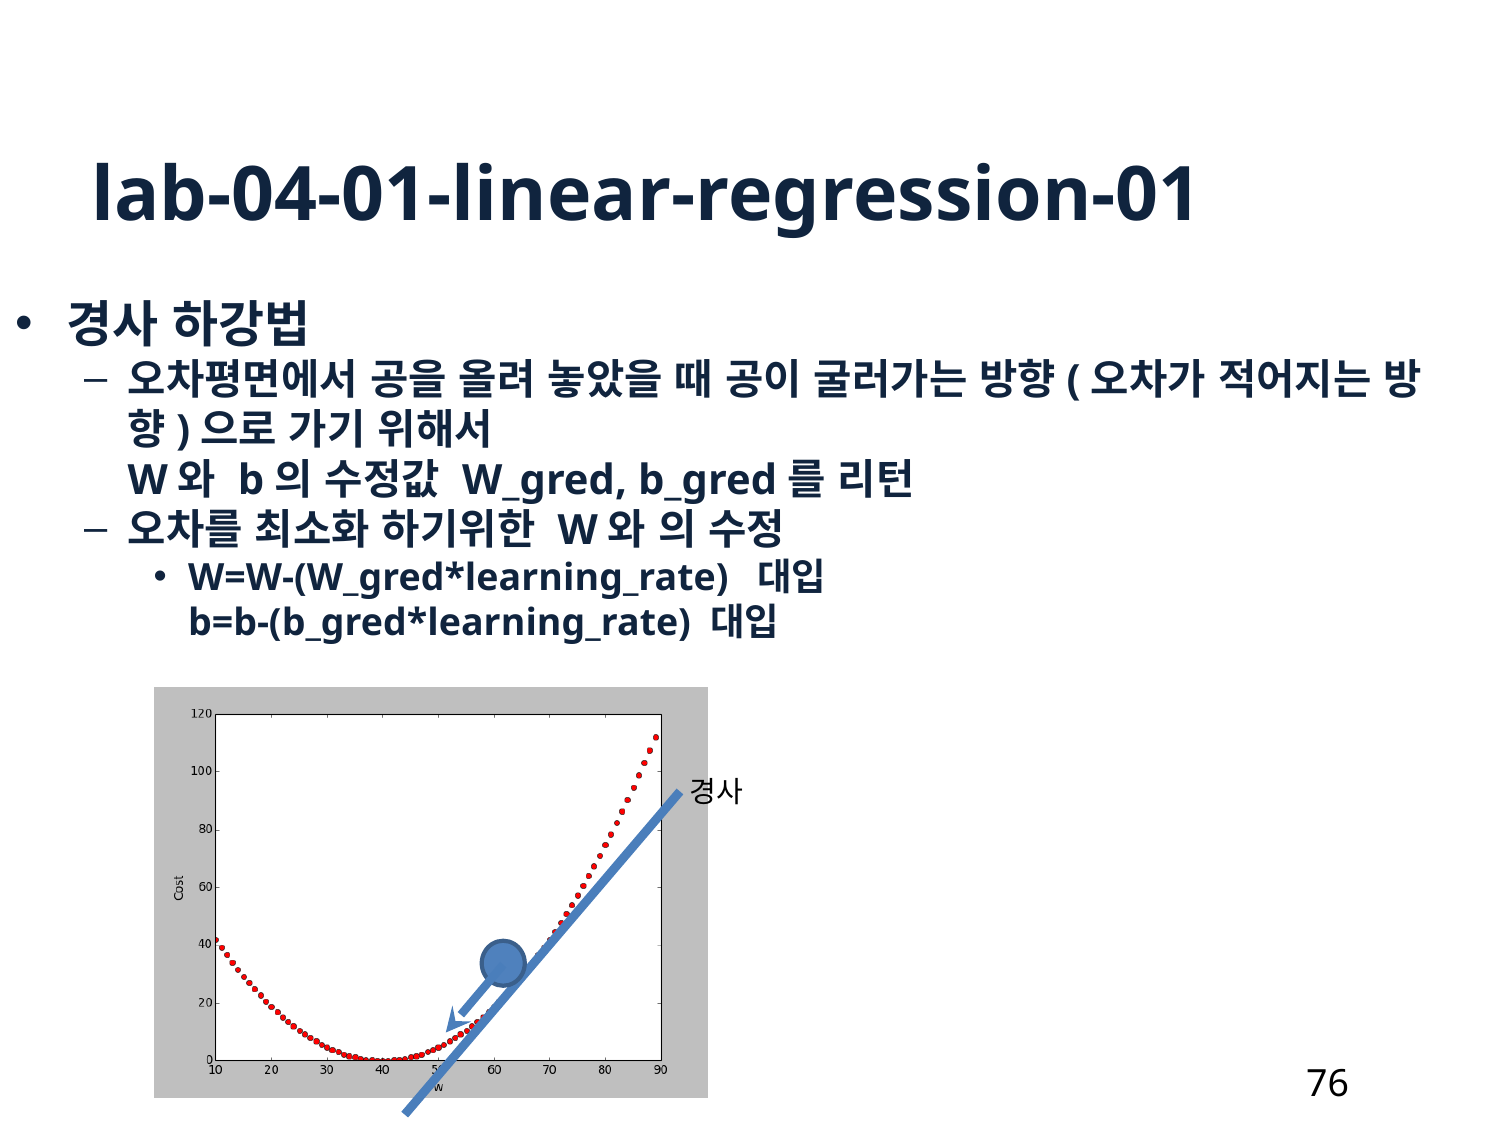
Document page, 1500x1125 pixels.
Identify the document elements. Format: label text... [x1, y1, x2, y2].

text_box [154, 687, 768, 1115]
list 경사 하강법 오차평면에서 공을 올려 놓았을 때 공이 굴러가는 방향(오차가 적어지는 방향)으로 가기 위해서 W와 b의 수정값 W_gred, b_gred를 리턴 오차를 최소화 하기위한 W와 의 수정 W=W-(W_gred*learning_rate) 대입 b=b-(b_gred*learning_rate) 대입 [0, 284, 1500, 1034]
title lab-04-01-linear-regression-01 [0, 137, 1294, 244]
